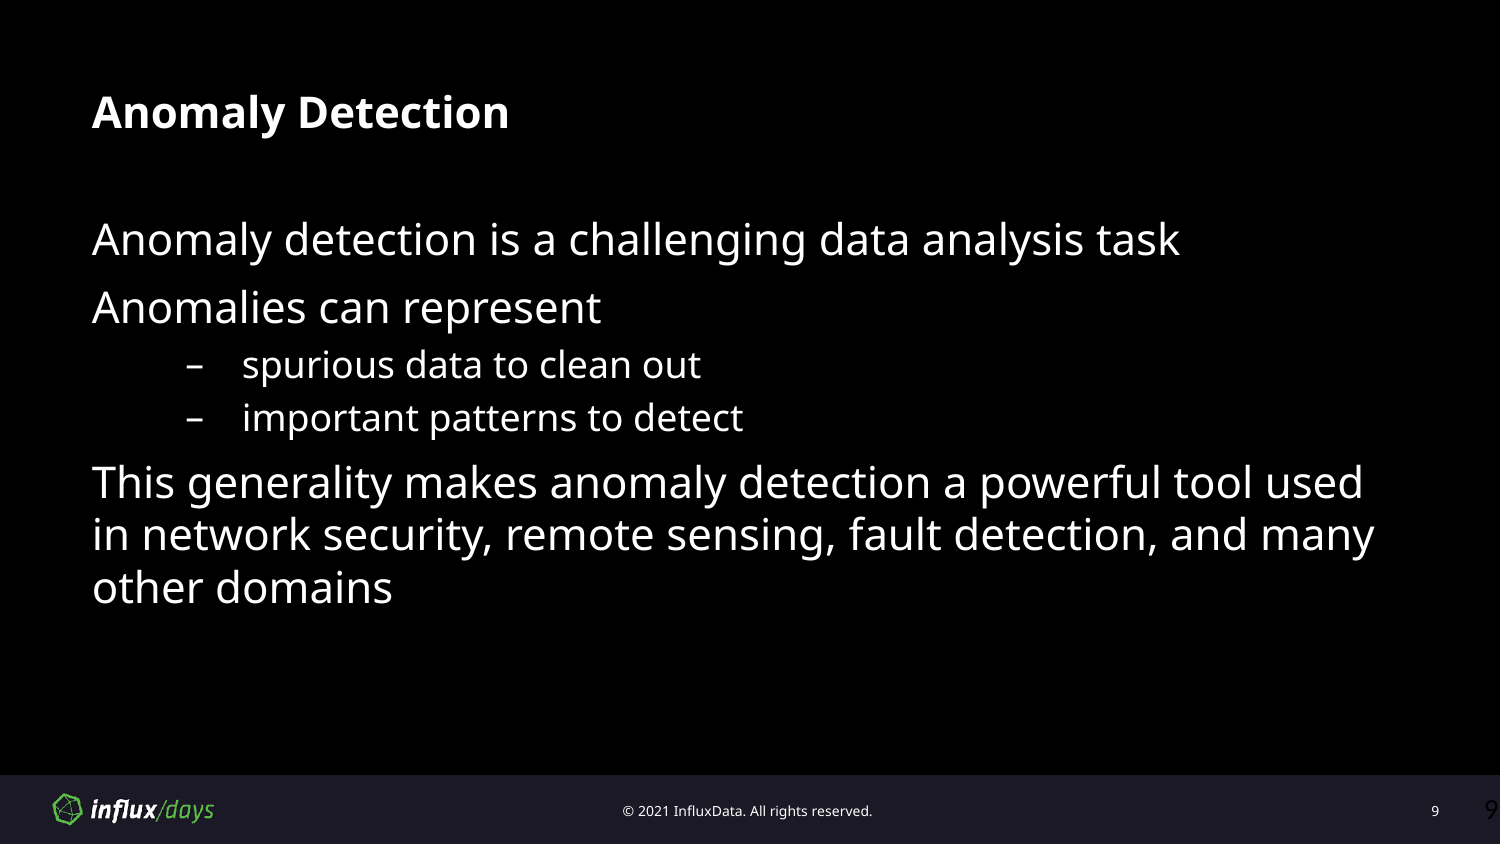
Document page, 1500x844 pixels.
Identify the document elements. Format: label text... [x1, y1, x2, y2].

title Anomaly Detection [76, 33, 1424, 196]
slide_number ‹#› [1468, 782, 1500, 827]
picture [0, 775, 1500, 844]
list Anomaly detection is a challenging data analysis task Anomalies can represent spurious data to clean out important patterns to detect This generality makes anomaly detection a powerful tool used in network security, remote sensing, fault detection, and many other domains [76, 204, 1424, 761]
